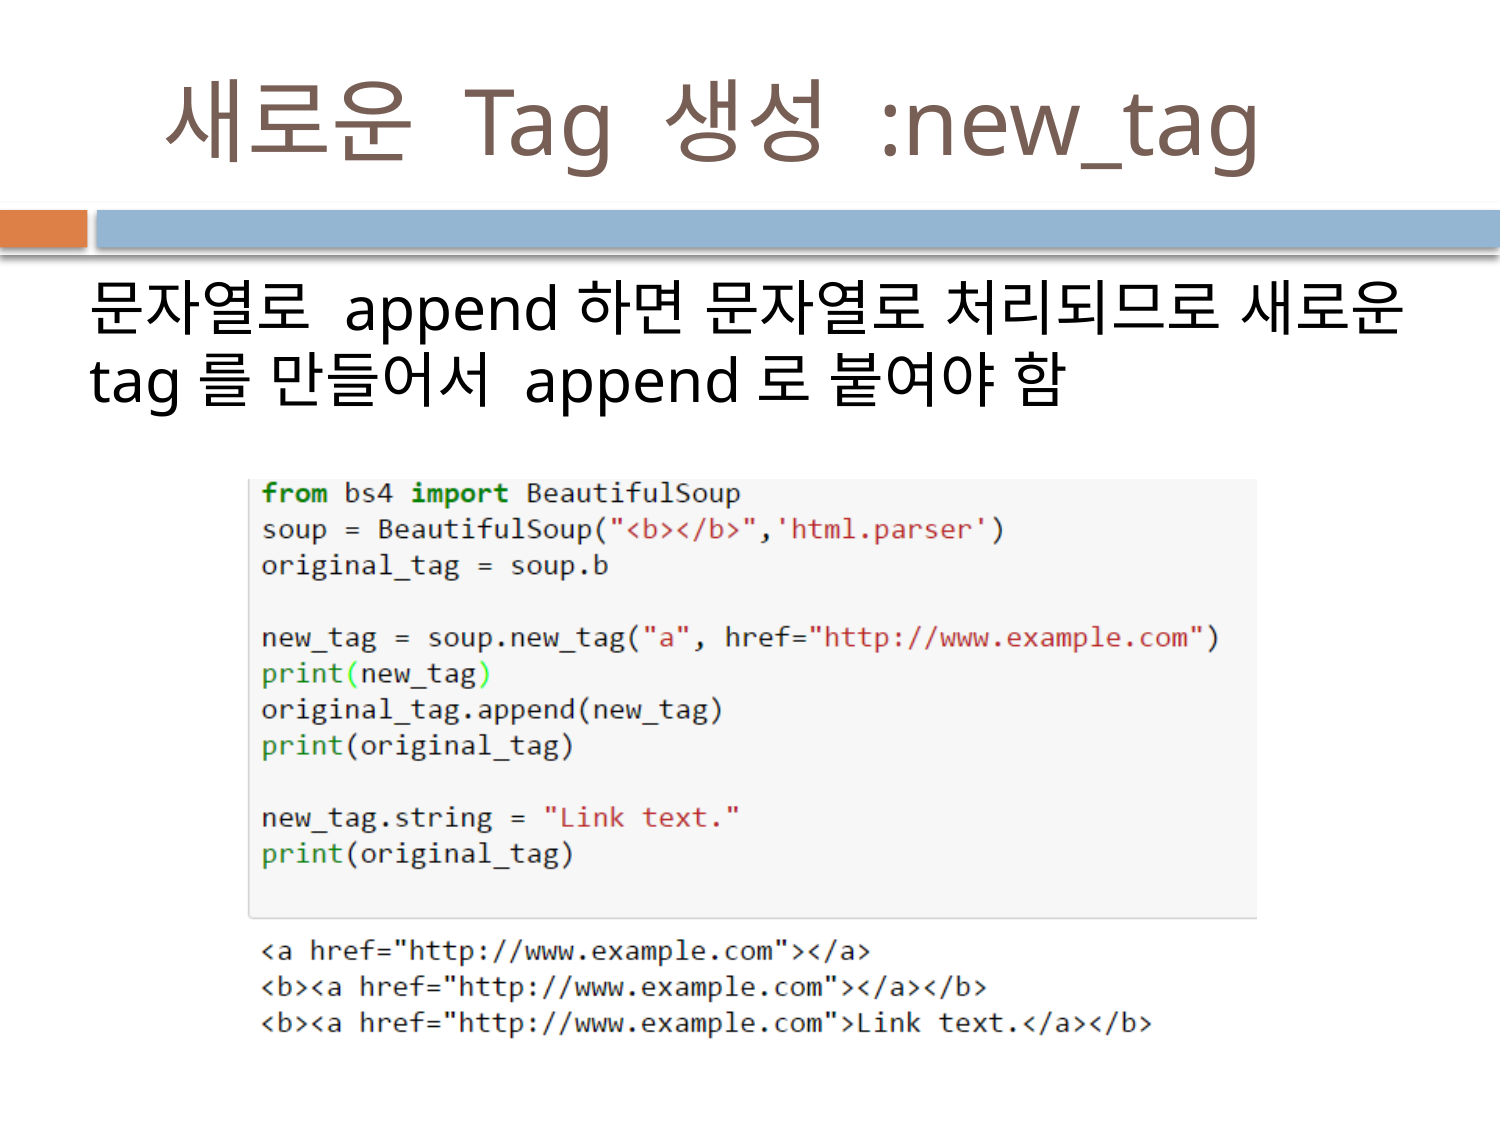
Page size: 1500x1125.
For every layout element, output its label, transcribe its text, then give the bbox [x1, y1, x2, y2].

title 새로운 Tag 생성 :new_tag [100, 37, 1438, 200]
list 문자열로 append하면 문자열로 처리되므로 새로운 tag를 만들어서 append로 붙여야 함 [75, 262, 1425, 492]
picture [242, 479, 1258, 1051]
